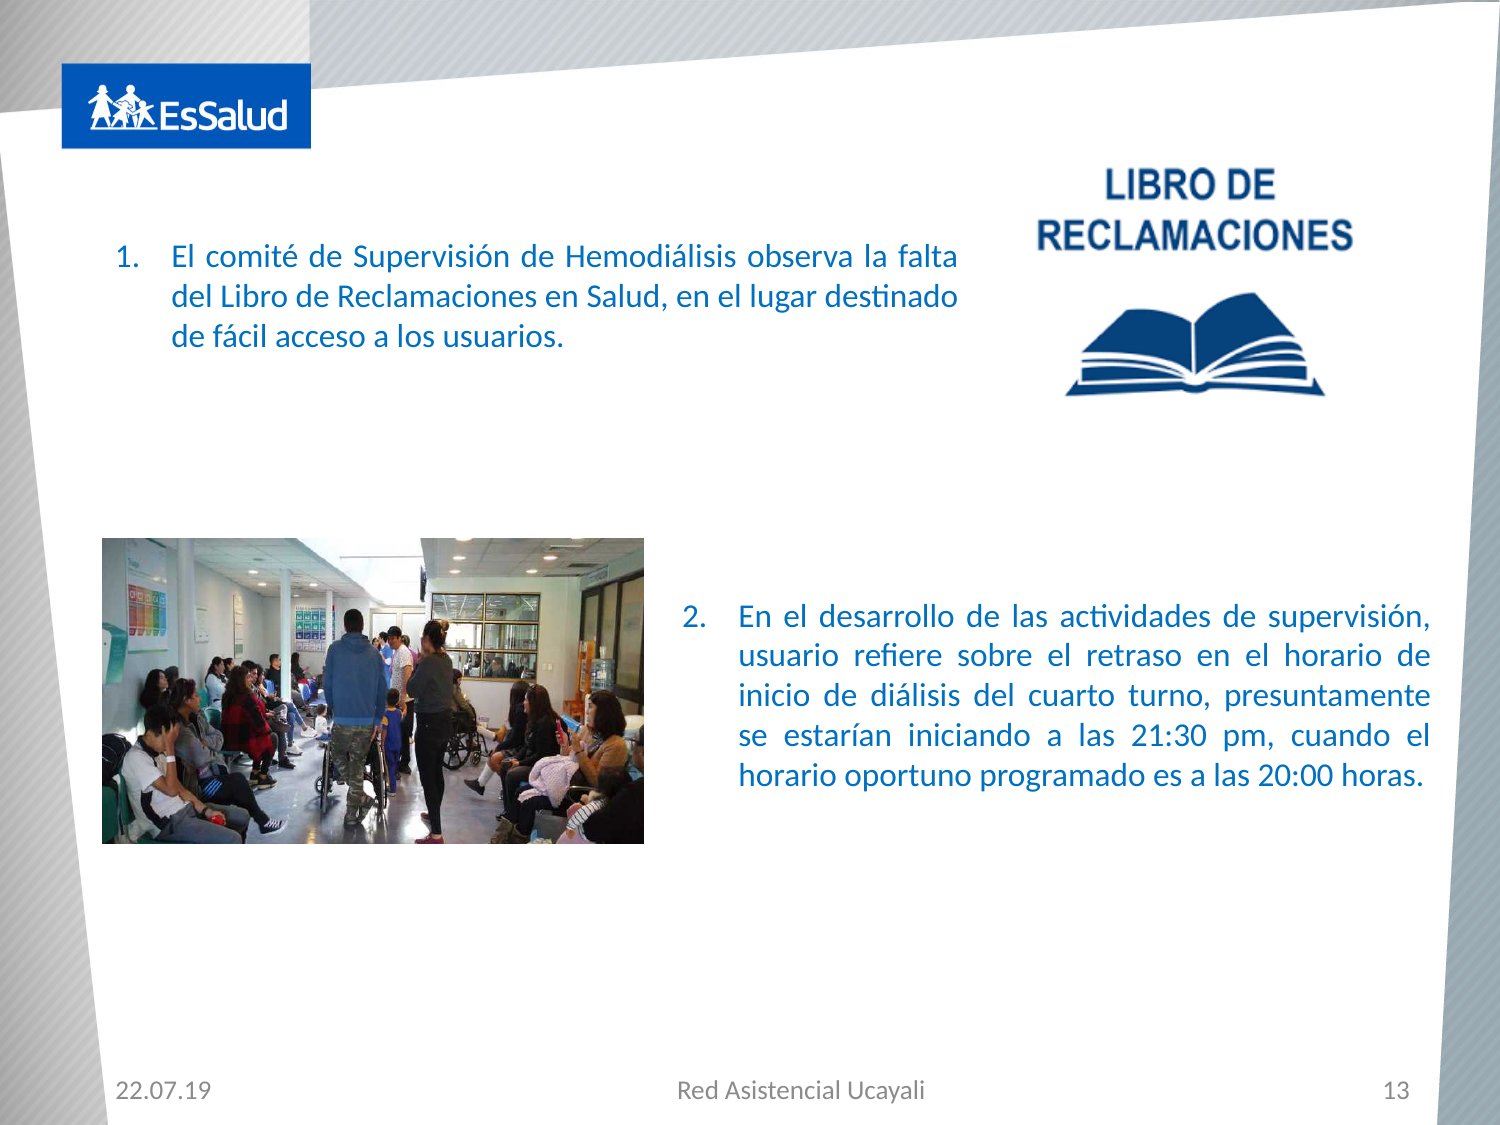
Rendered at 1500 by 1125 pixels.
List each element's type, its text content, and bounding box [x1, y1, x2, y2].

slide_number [100, 1072, 243, 1106]
slide_number 12 [1352, 1056, 1425, 1122]
text_box En el desarrollo de las actividades de supervisión, usuario refiere sobre el retraso en el horario de inicio de diálisis del cuarto turno, presuntamente se estarían iniciando a las 21:30 pm, cuando el horario oportuno programado es a las 20:00 horas. [667, 586, 1447, 841]
picture [0, 0, 1500, 1125]
footer Red Asistencial Ucayali [263, 1072, 1339, 1106]
text_box El comité de Supervisión de Hemodiálisis observa la falta del Libro de Reclamaciones en Salud, en el lugar destinado de fácil acceso a los usuarios. [100, 227, 975, 402]
